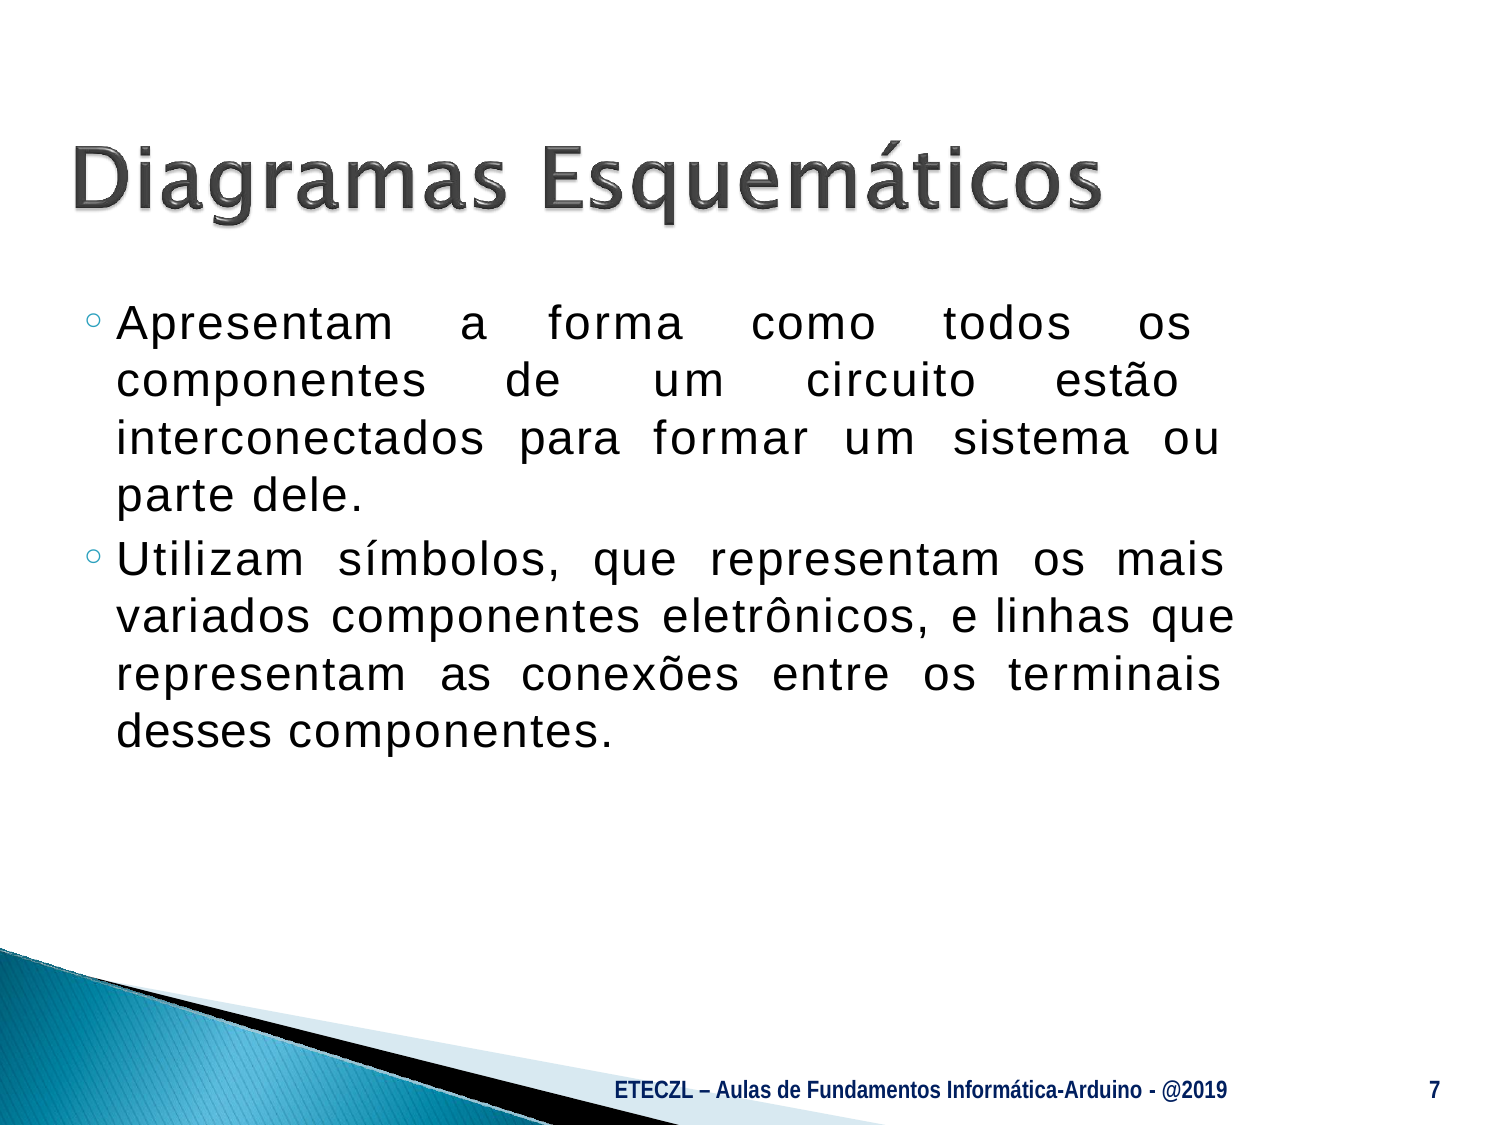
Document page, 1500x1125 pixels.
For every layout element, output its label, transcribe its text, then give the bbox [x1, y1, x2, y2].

footer ETECZL – Aulas de Fundamentos Informática-Arduino - @2019 [612, 1072, 1364, 1125]
slide_number 7 [1424, 1072, 1468, 1125]
picture [0, 948, 558, 1125]
text_box [12, 107, 1188, 295]
text_box Apresentam a forma como todos os componentes de um circuito estão interconectados para formar um sistema ou parte dele. Utilizam símbolos, que representam os mais variados componentes eletrônicos, e linhas que representam as conexões entre os terminais desses componentes. [77, 289, 1257, 758]
